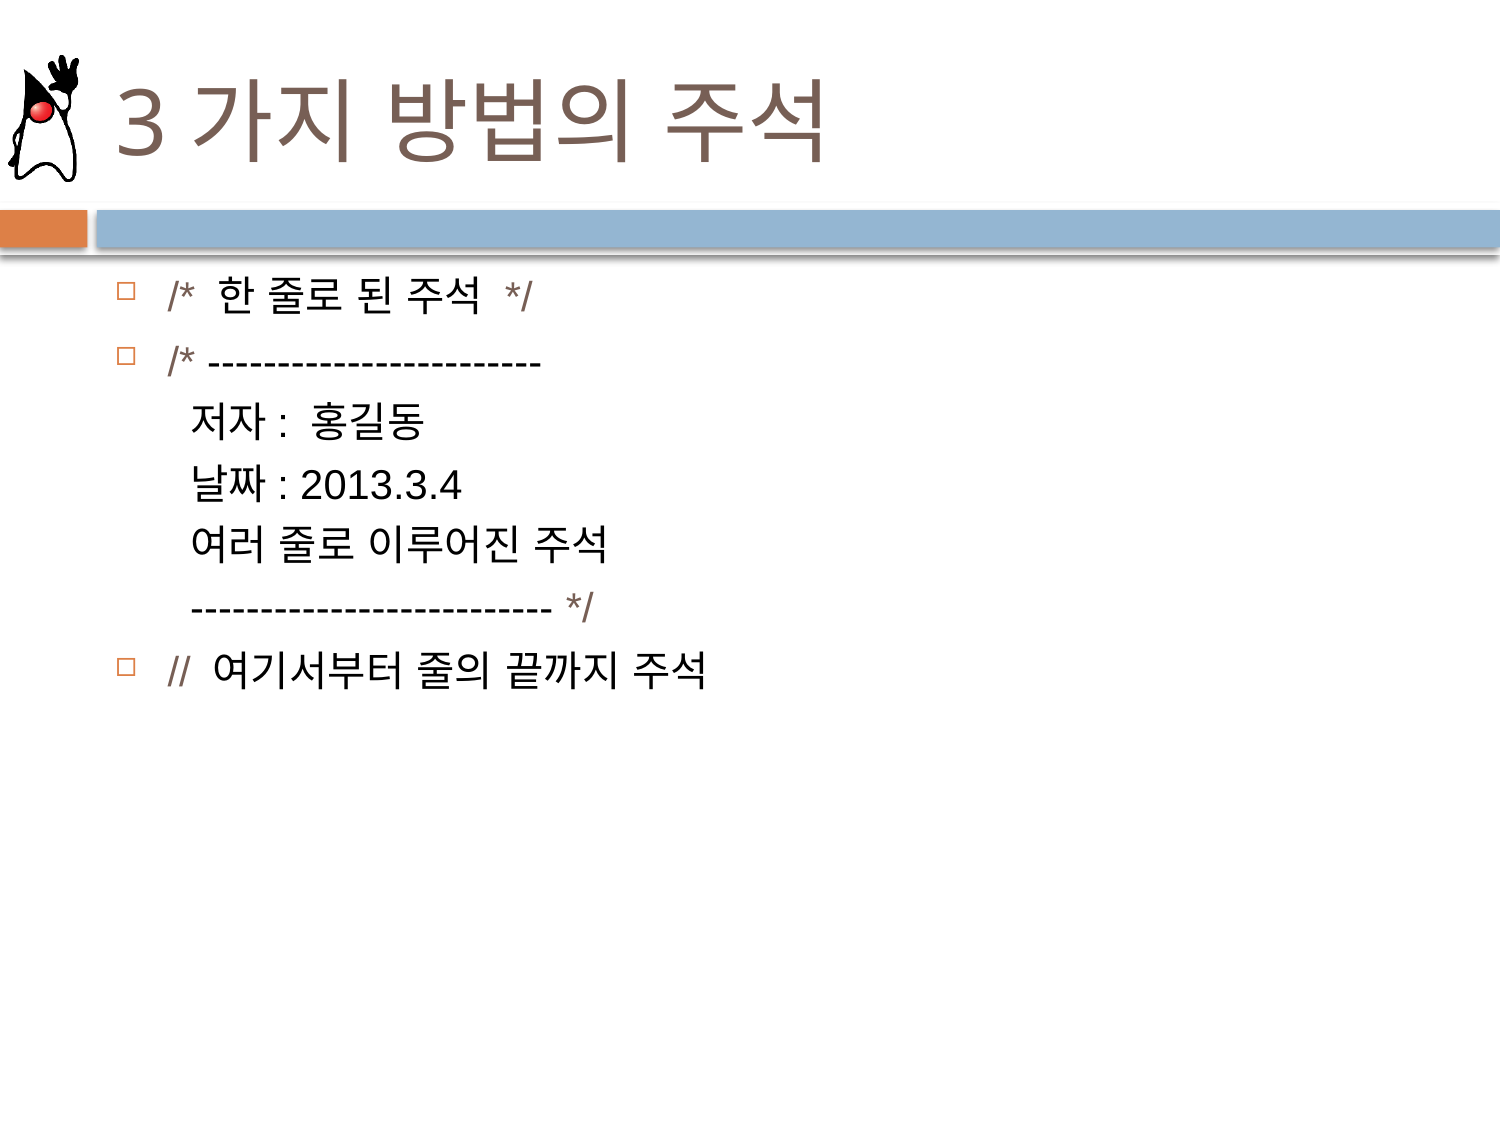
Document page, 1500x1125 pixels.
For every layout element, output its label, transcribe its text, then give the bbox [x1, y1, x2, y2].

list /* 한 줄로 된 주석 */ /* ------------------------ 저자: 홍길동 날짜: 2013.3.4 여러 줄로 이루어진 주석 -------------------------- */ // 여기서부터 줄의 끝까지 주석 [100, 262, 1438, 1000]
title 3가지 방법의 주석 [100, 37, 1438, 200]
picture [8, 55, 79, 182]
